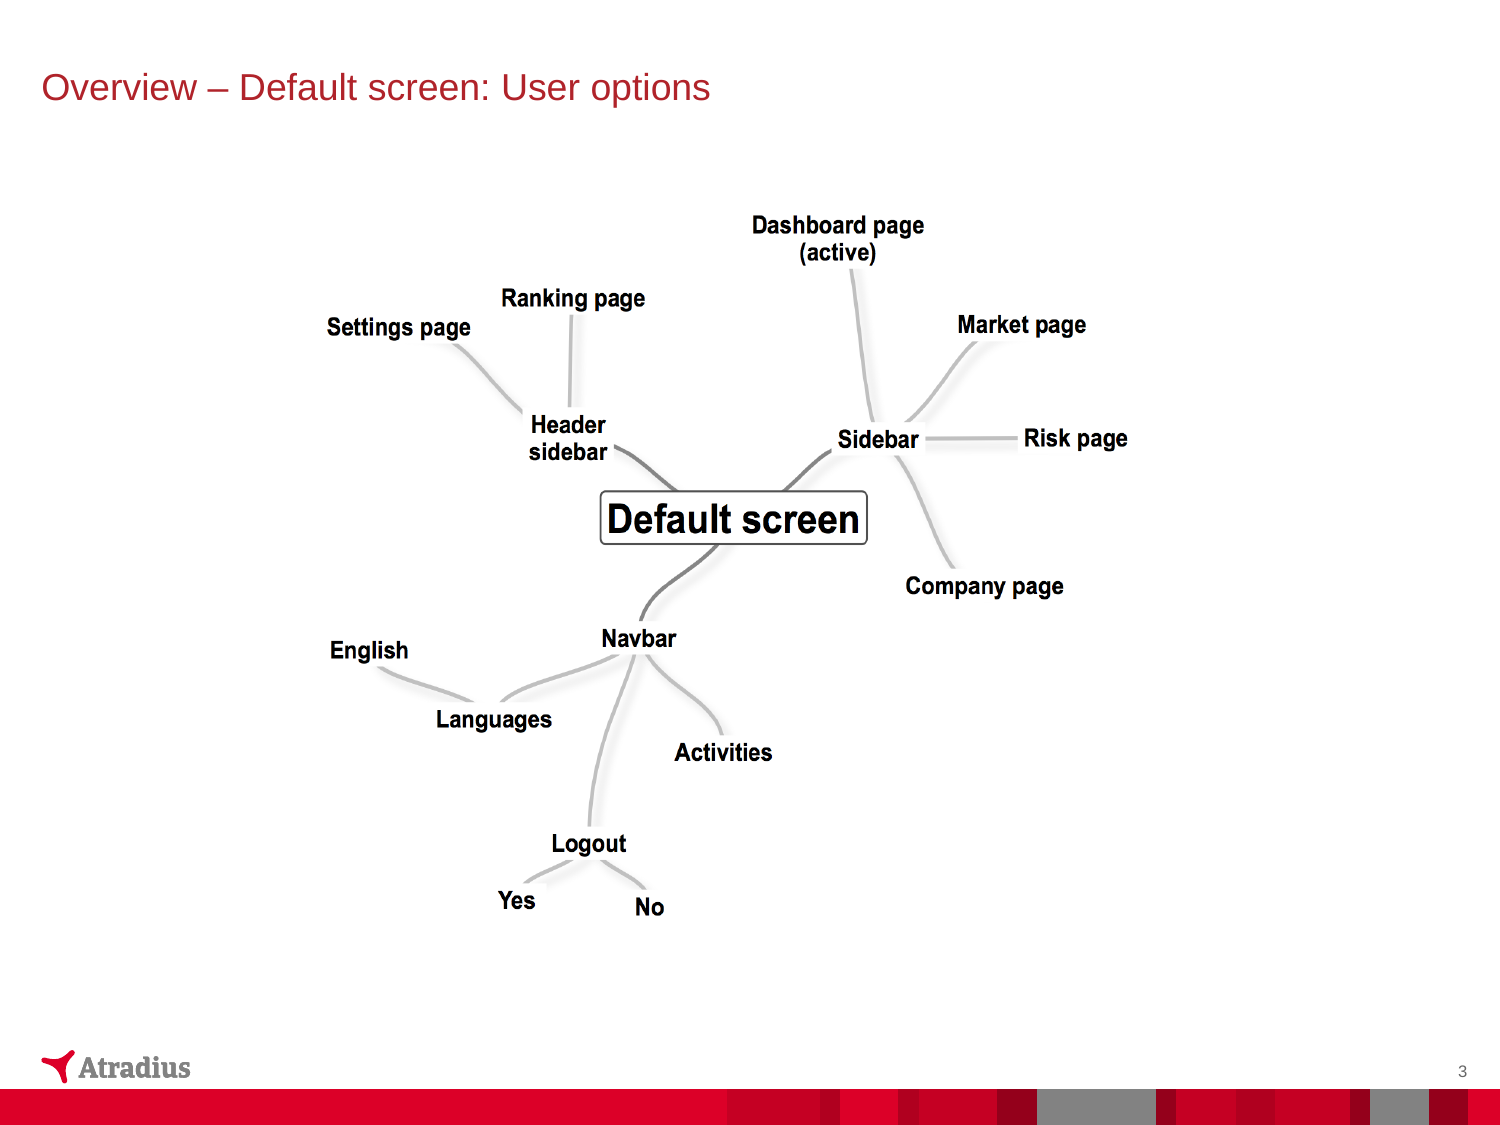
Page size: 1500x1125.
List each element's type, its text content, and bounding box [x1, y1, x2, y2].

title Overview – Default screen: User options [41, 45, 1468, 126]
slide_number 3 [1414, 1059, 1468, 1084]
picture [289, 184, 1165, 988]
picture [0, 1089, 1500, 1125]
